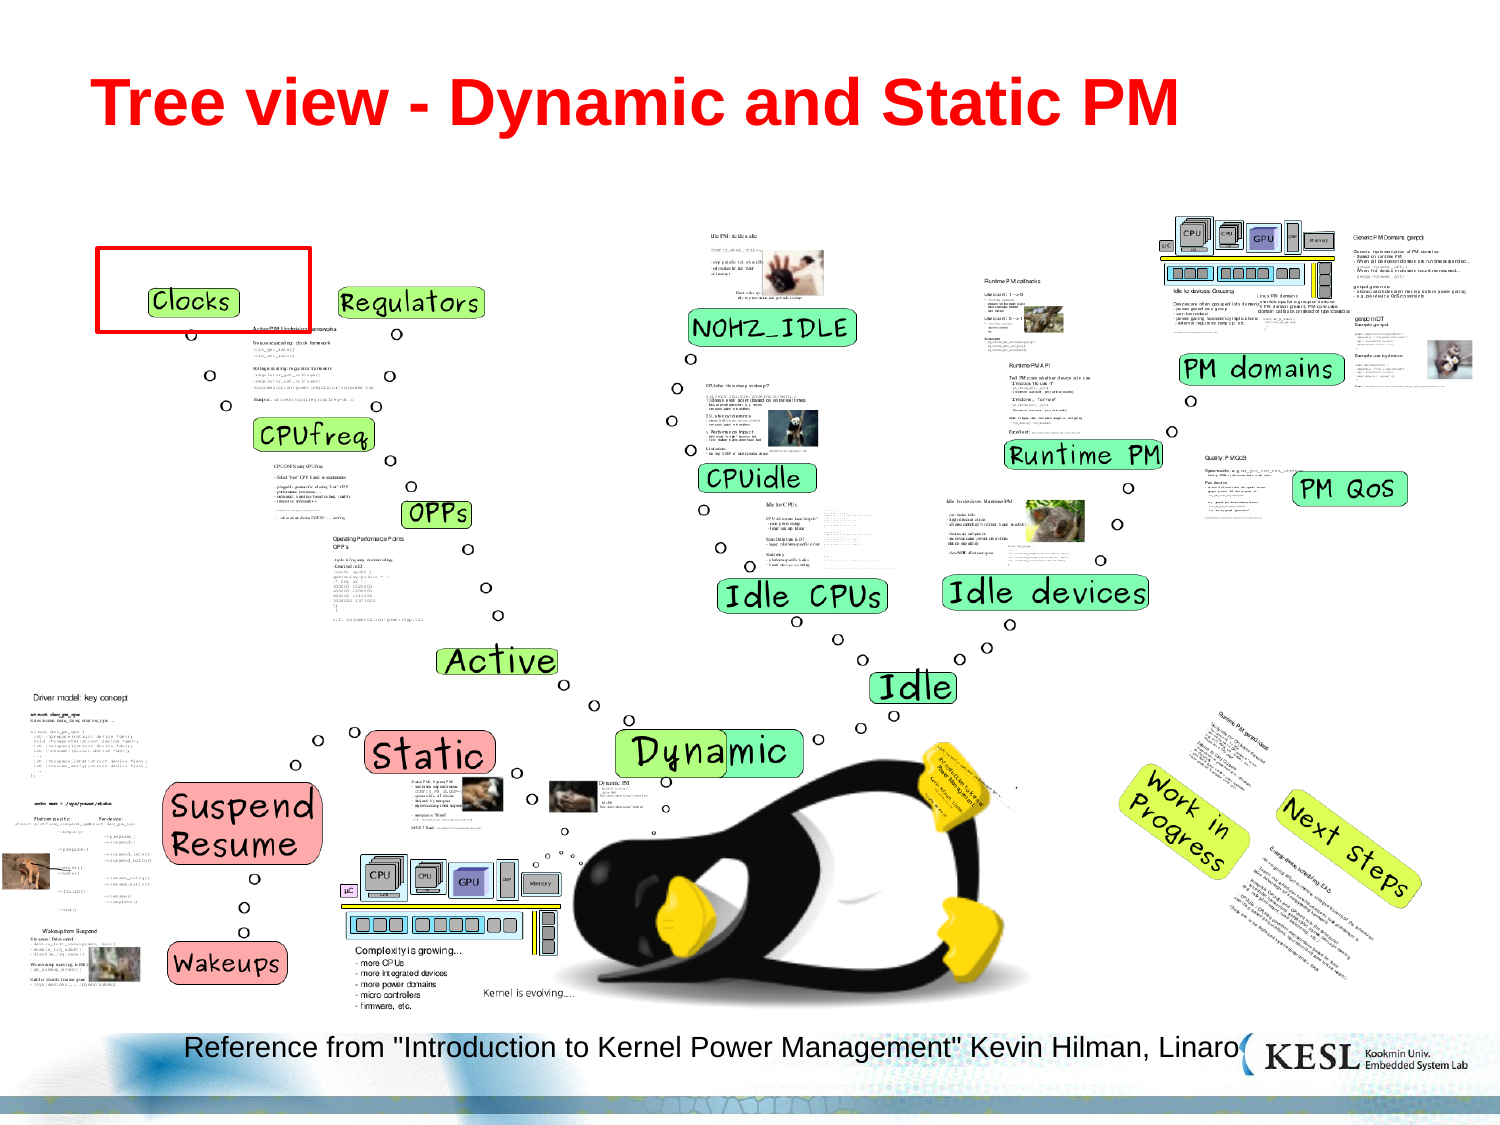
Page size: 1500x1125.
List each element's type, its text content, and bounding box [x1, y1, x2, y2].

title Tree view - Dynamic and Static PM [75, 45, 1425, 115]
picture [0, 0, 1500, 1125]
text_box Reference from "Introduction to Kernel Power Management" Kevin Hilman, Linaro [0, 1041, 1425, 1105]
